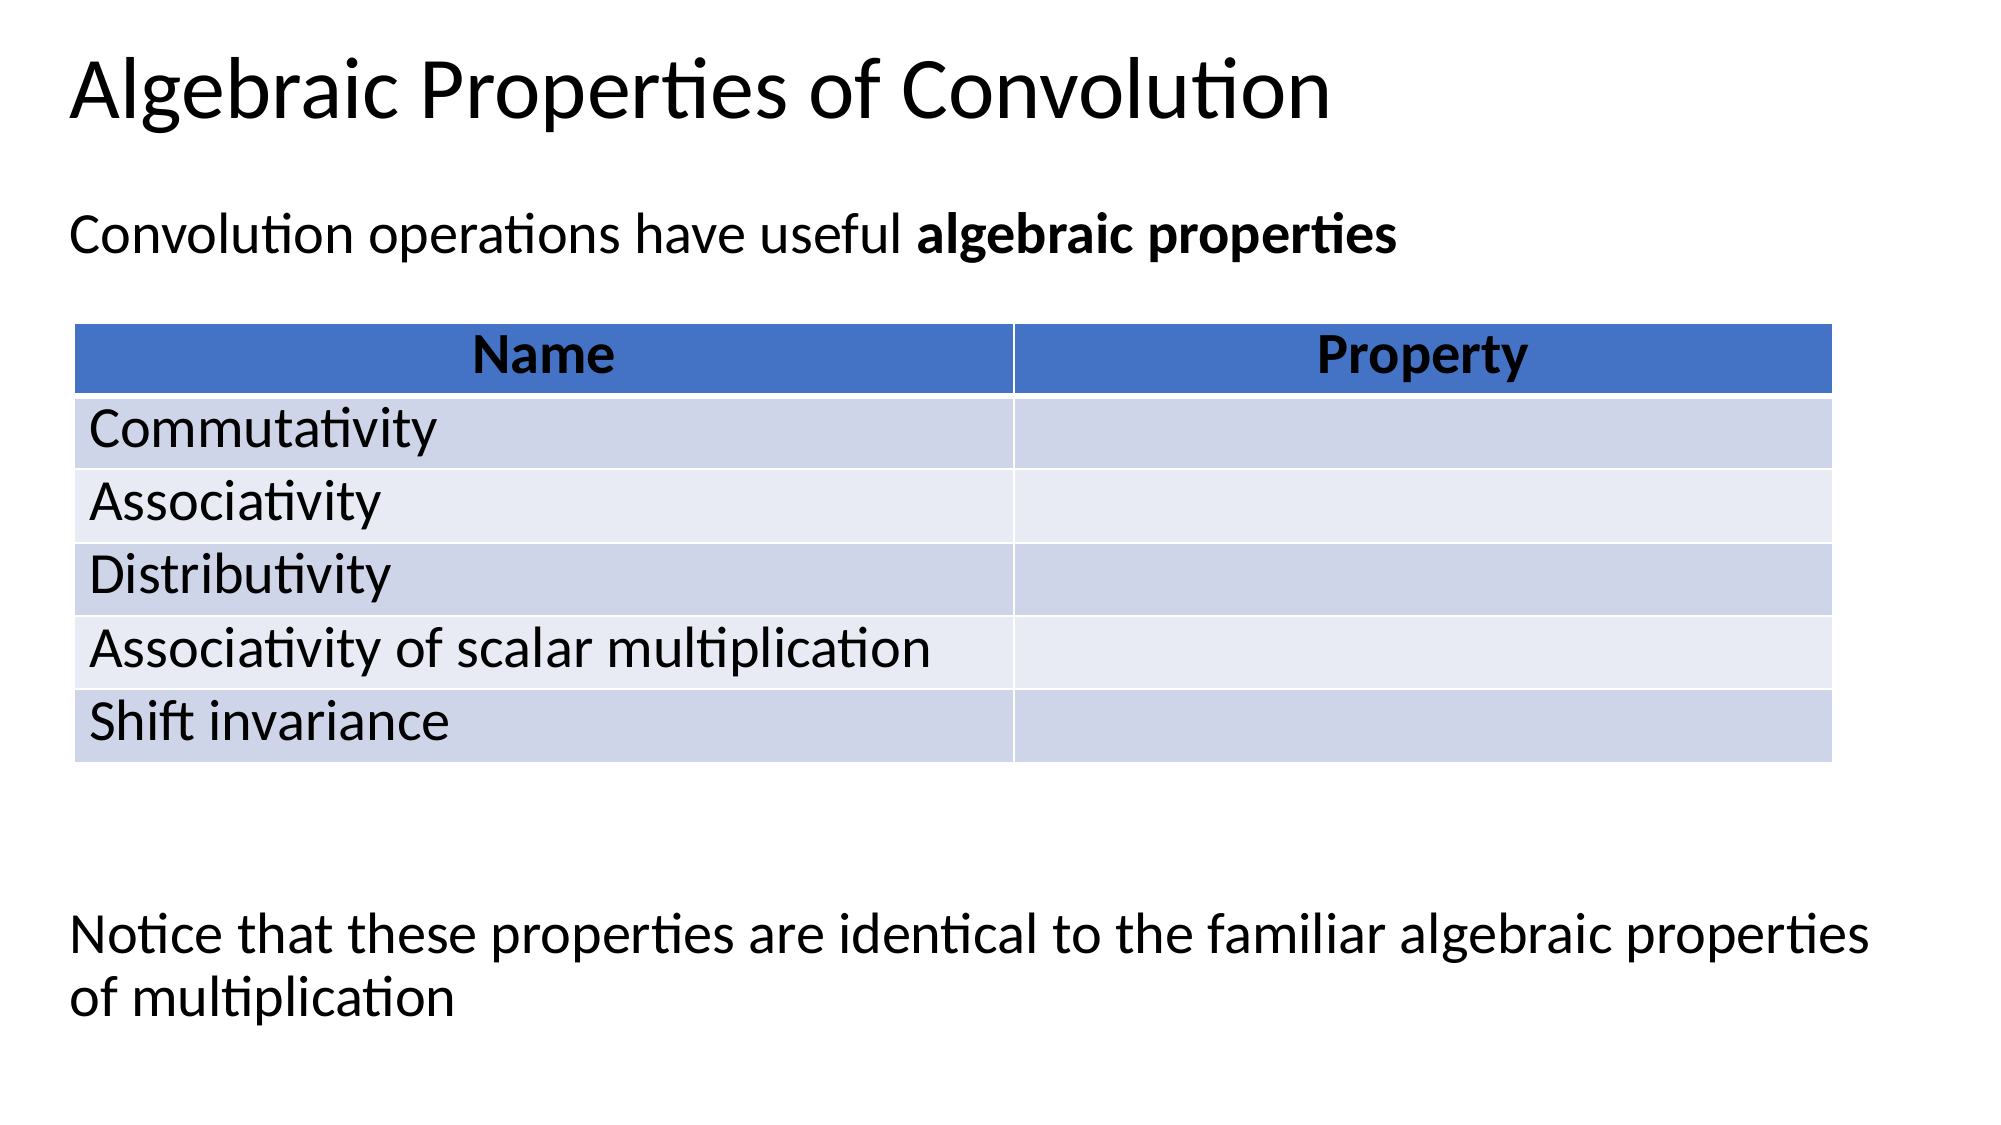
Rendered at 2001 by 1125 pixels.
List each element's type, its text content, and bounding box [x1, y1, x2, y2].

list Convolution operations have useful algebraic properties Notice that these properties are identical to the familiar algebraic properties of multiplication [54, 195, 1946, 1091]
title Algebraic Properties of Convolution [54, 34, 1966, 146]
